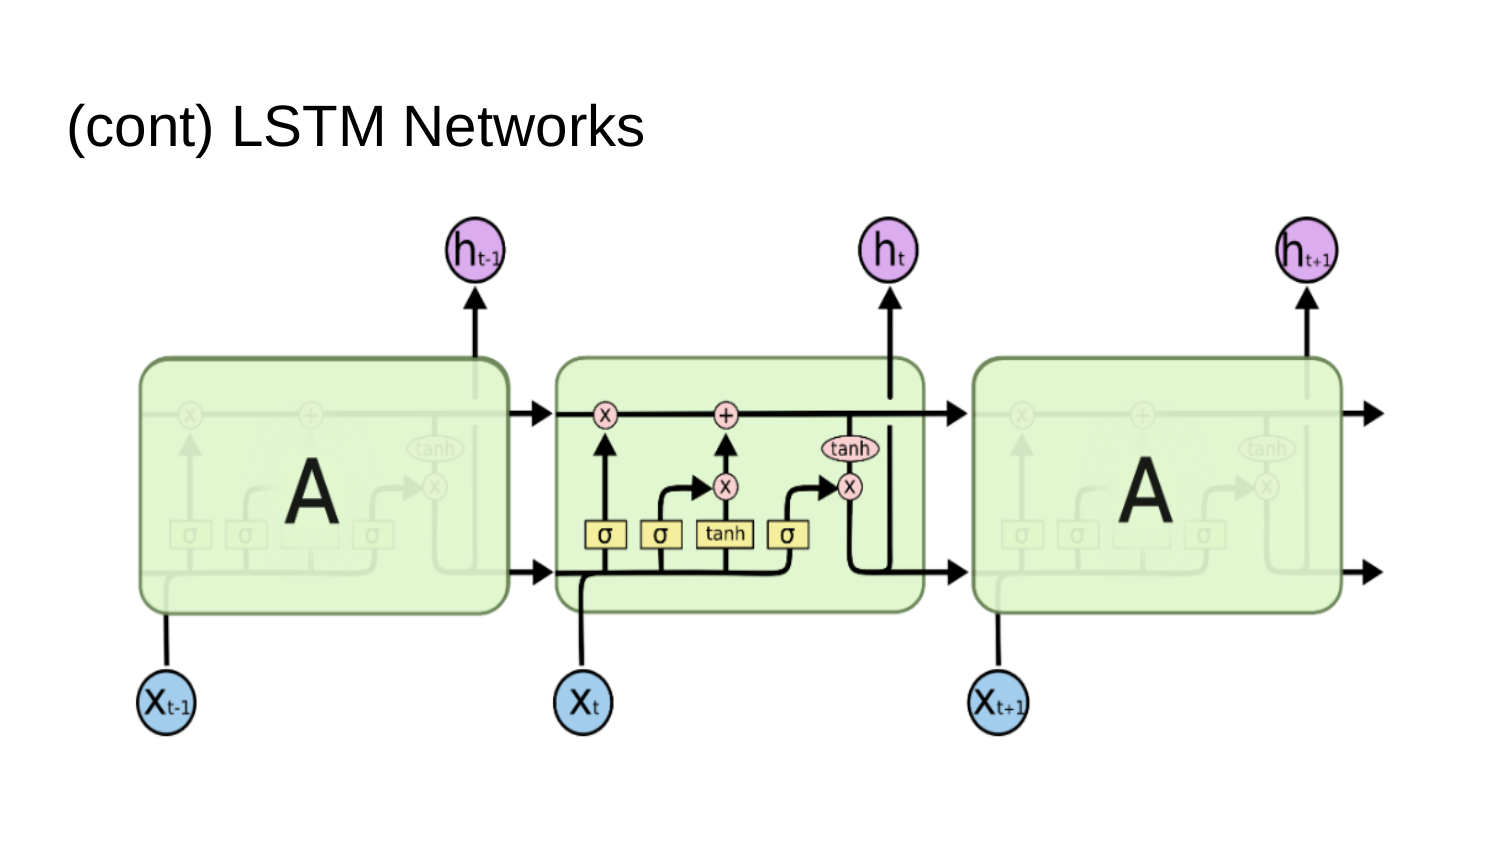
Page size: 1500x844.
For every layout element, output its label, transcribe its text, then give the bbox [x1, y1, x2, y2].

title (cont) LSTM Networks [51, 72, 1449, 167]
picture [50, 188, 1450, 750]
